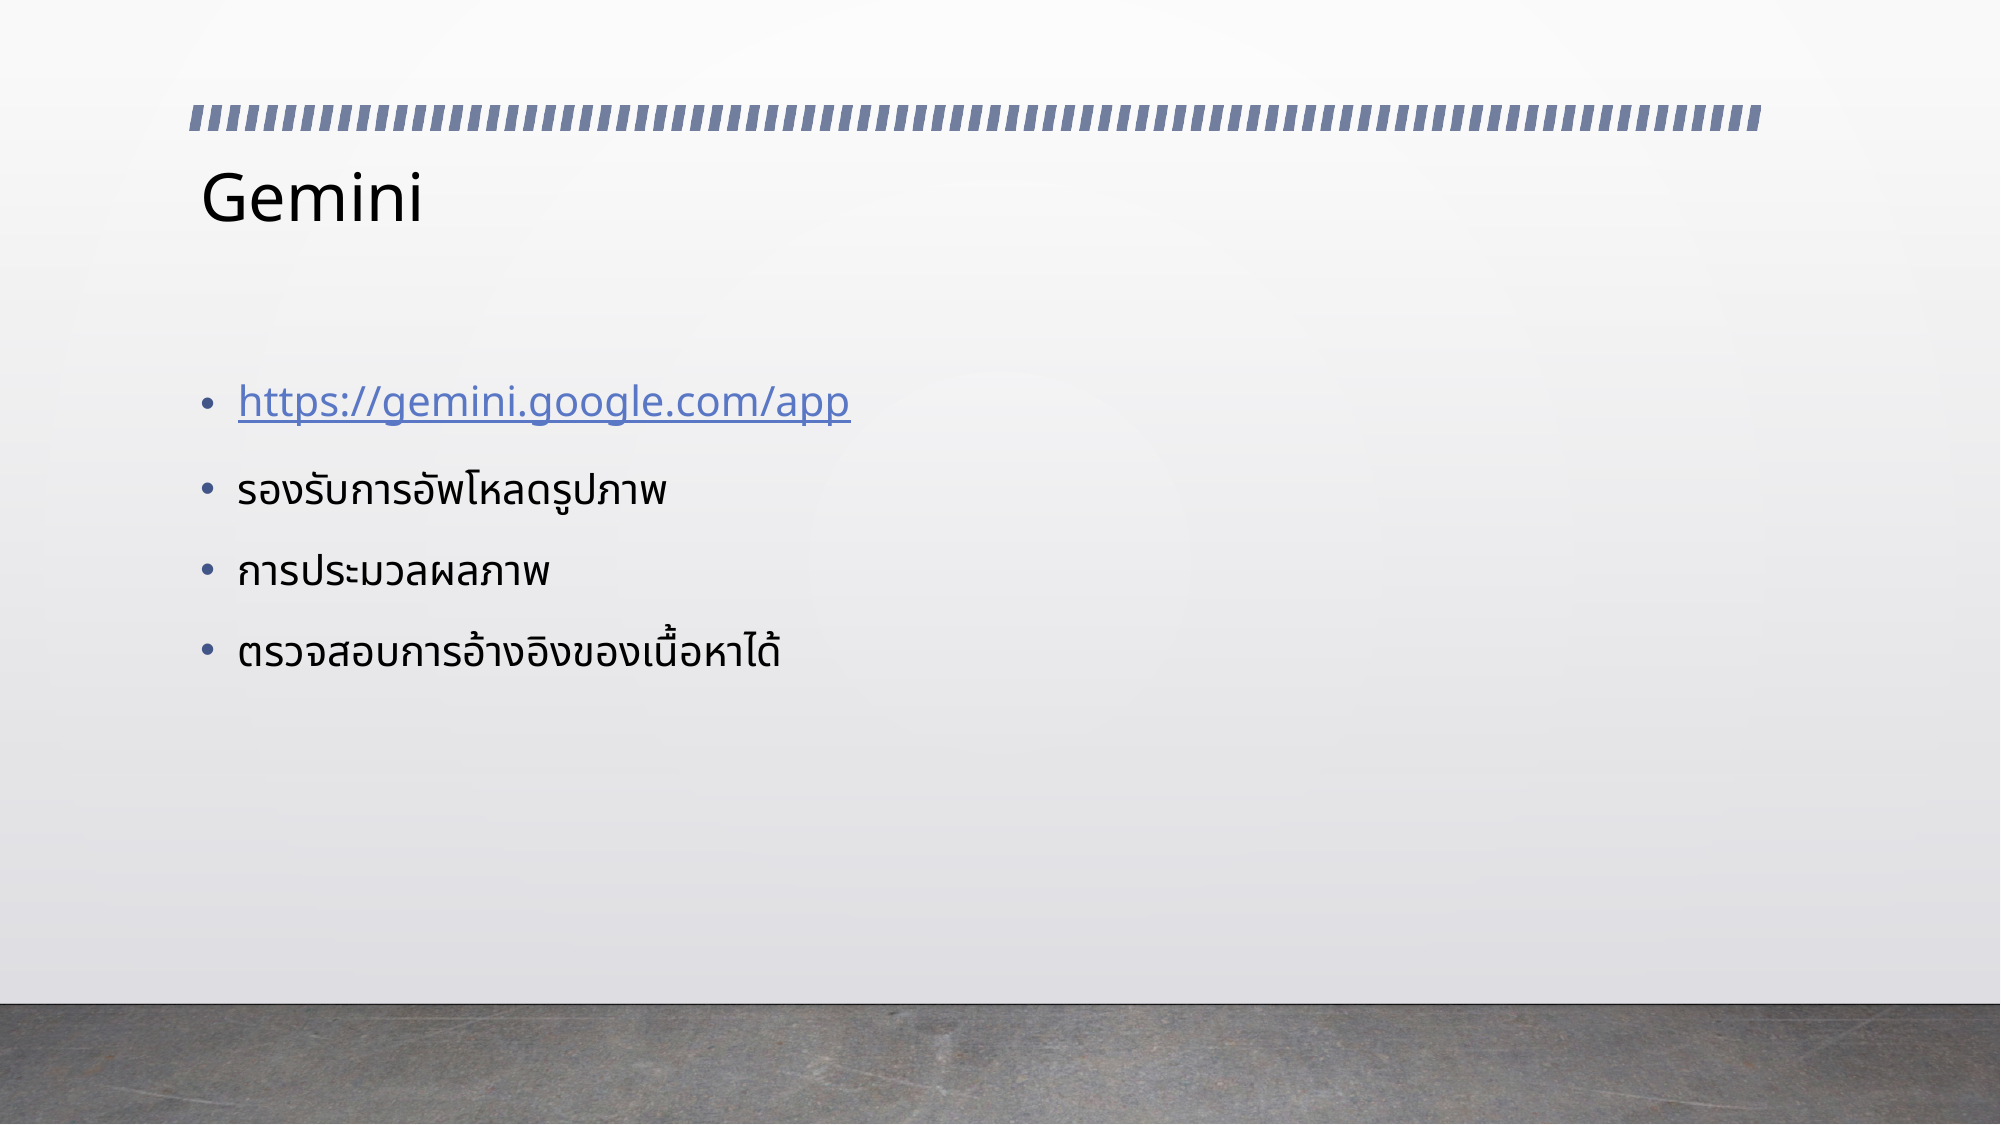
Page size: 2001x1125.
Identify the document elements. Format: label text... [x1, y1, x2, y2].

list https://gemini.google.com/app รองรับการอัพโหลดรูปภาพ การประมวลผลภาพ ตรวจสอบการอ้างอิงของเนื้อหาได้ [185, 356, 1761, 897]
title Gemini [185, 156, 1761, 329]
picture [0, 1004, 2000, 1124]
